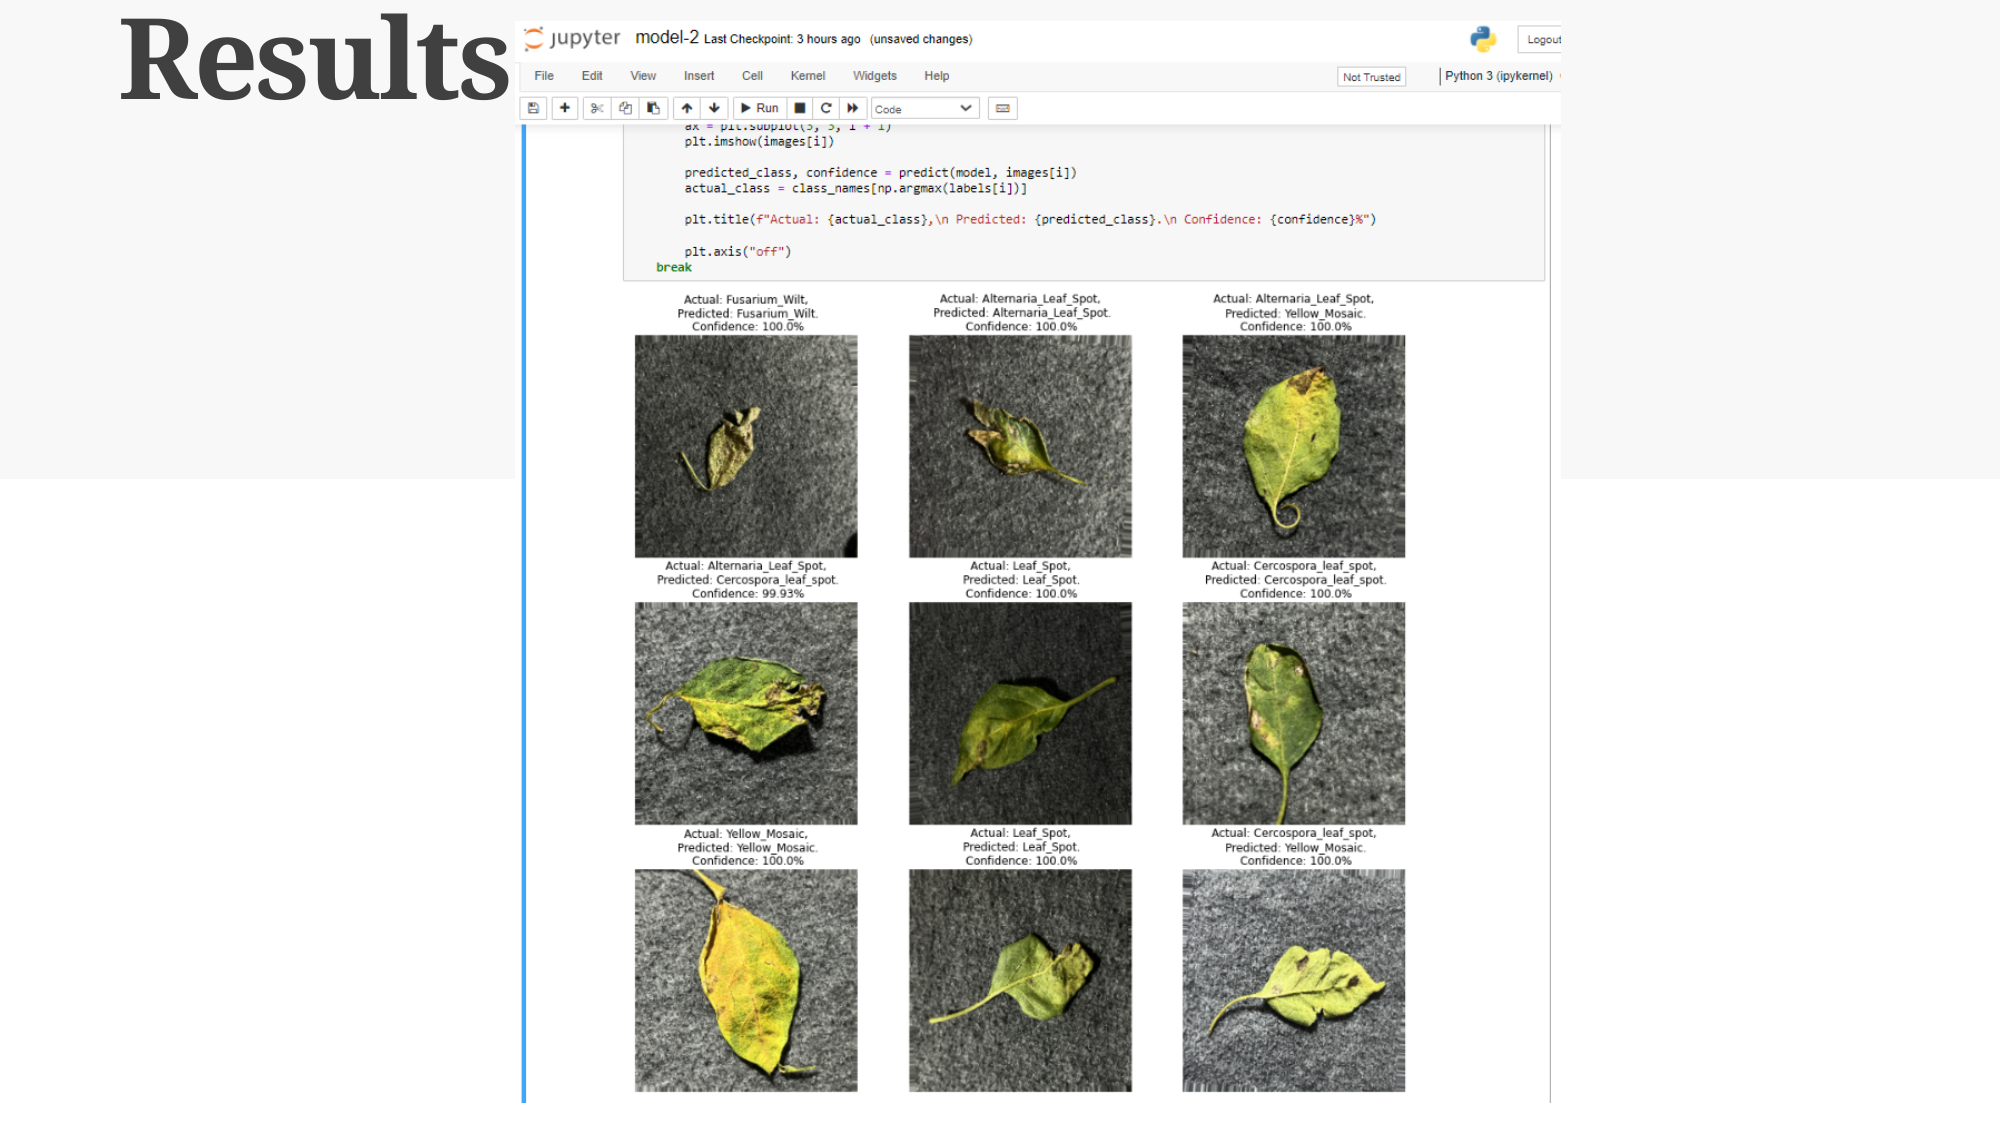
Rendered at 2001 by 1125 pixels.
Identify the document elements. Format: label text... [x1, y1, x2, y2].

picture [515, 21, 1561, 1103]
title Results: [0, 0, 2000, 479]
